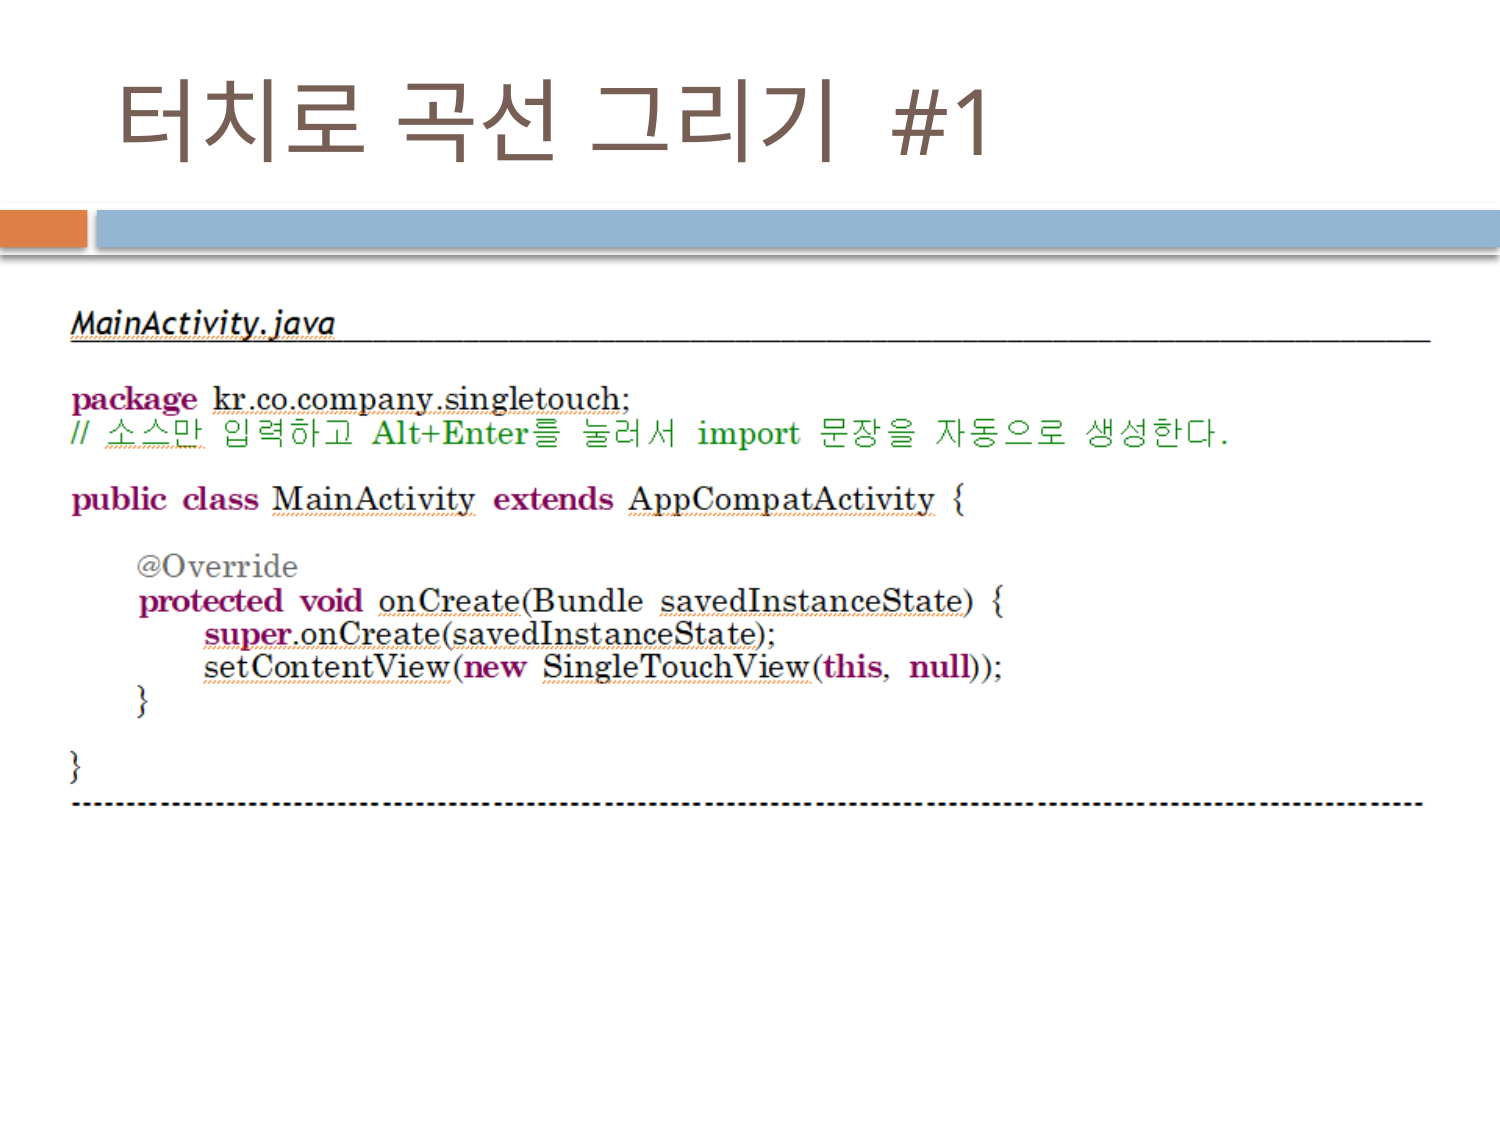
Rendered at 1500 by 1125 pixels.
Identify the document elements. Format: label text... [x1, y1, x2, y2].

title 터치로 곡선 그리기 #1 [100, 37, 1438, 200]
picture [37, 297, 1462, 828]
